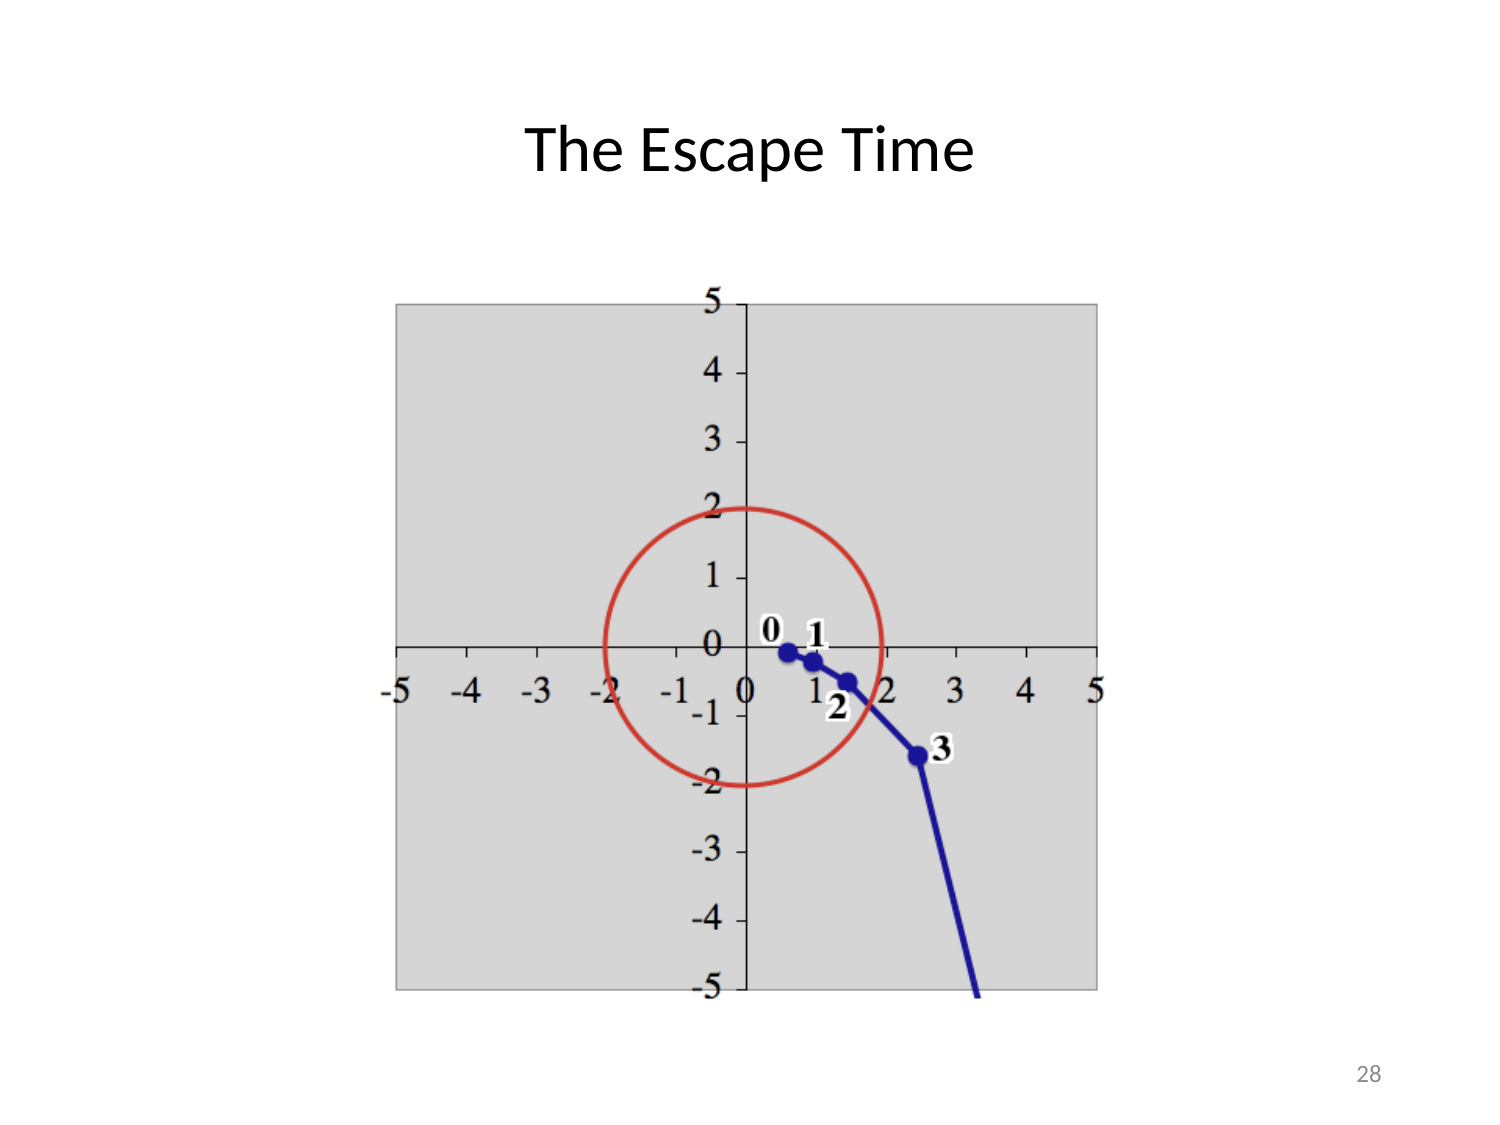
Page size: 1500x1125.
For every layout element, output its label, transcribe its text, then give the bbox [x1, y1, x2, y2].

slide_number 28 [1059, 1042, 1397, 1103]
picture [377, 268, 1123, 1016]
title The Escape Time [103, 59, 1397, 241]
